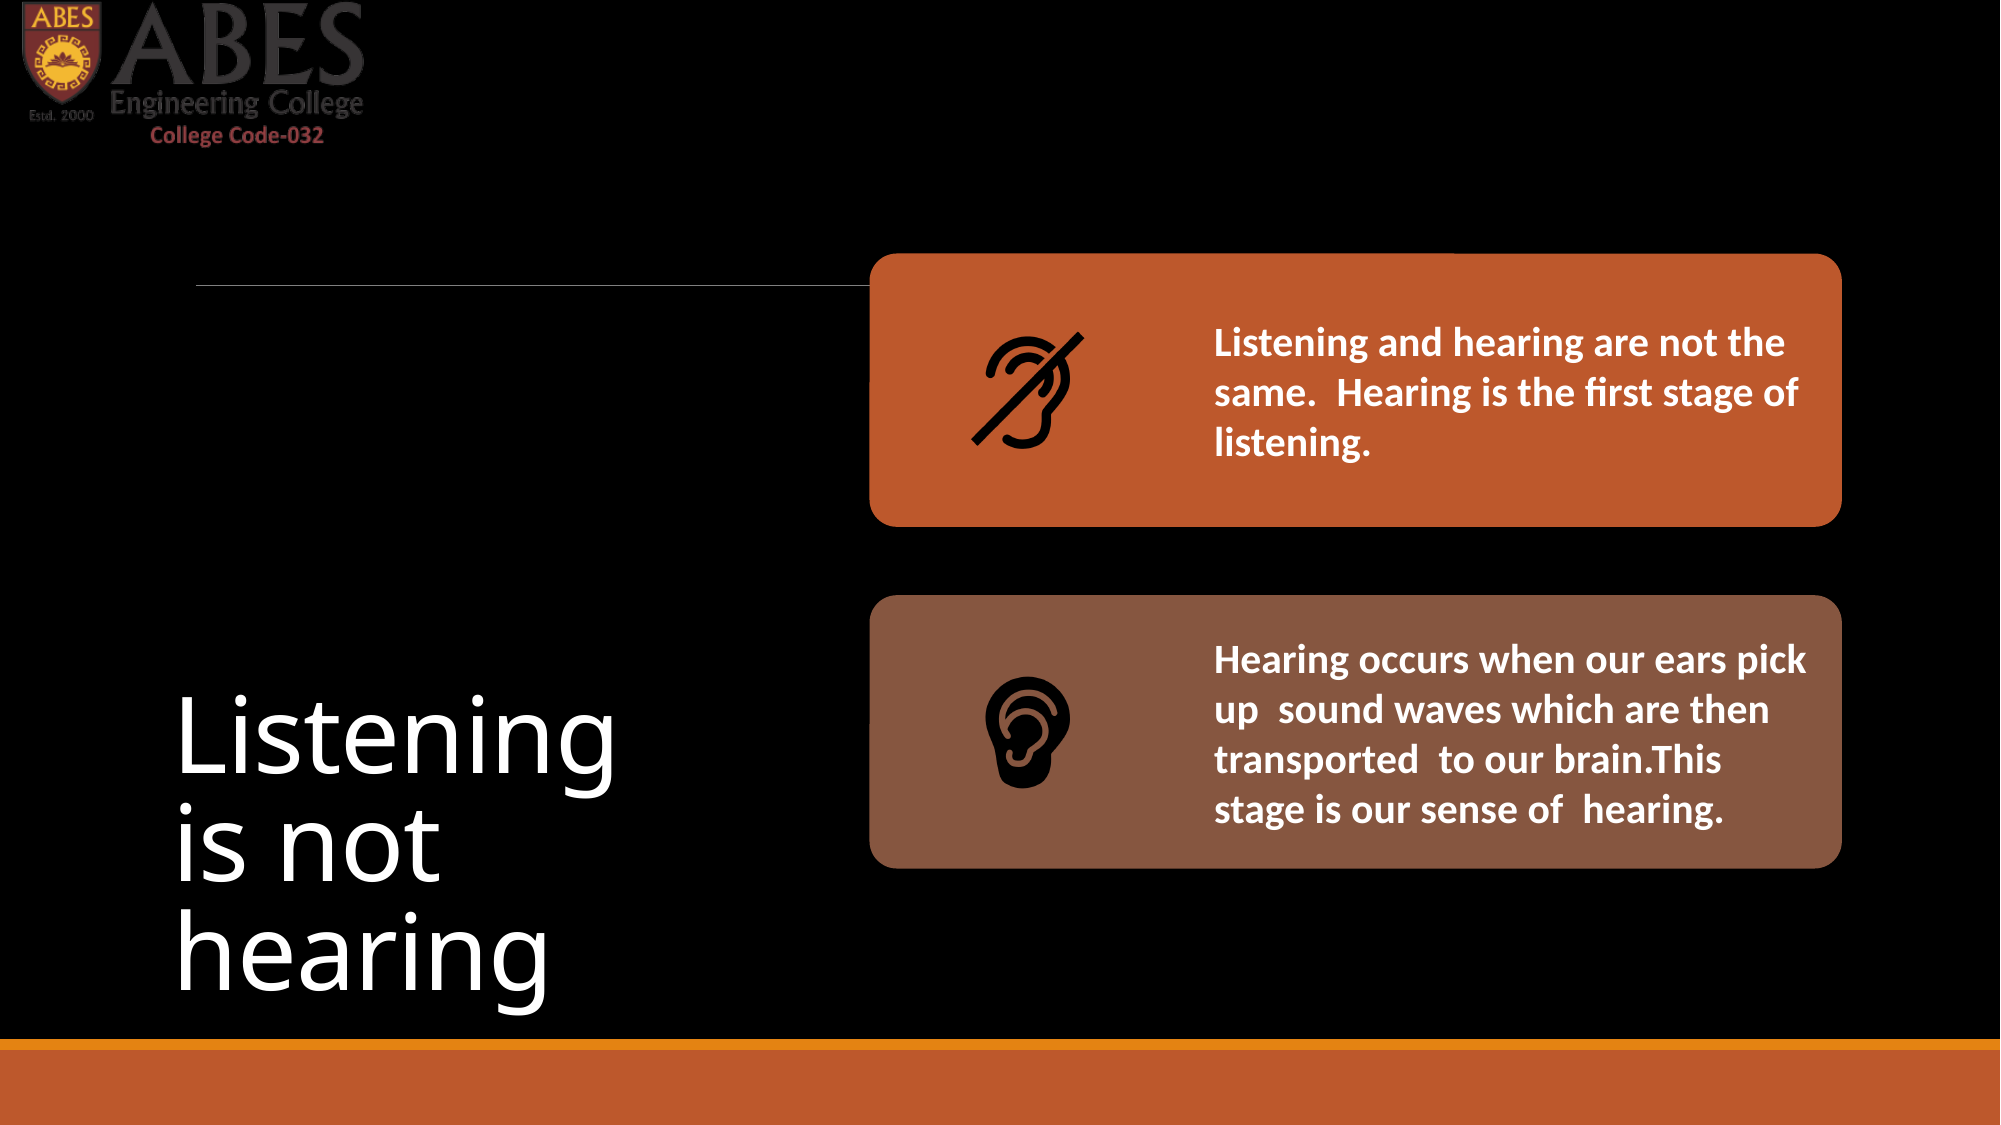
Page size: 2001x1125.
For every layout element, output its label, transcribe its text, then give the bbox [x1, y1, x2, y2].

title Listening is not hearing [157, 105, 685, 1020]
picture [17, 0, 369, 154]
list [868, 104, 1843, 1018]
